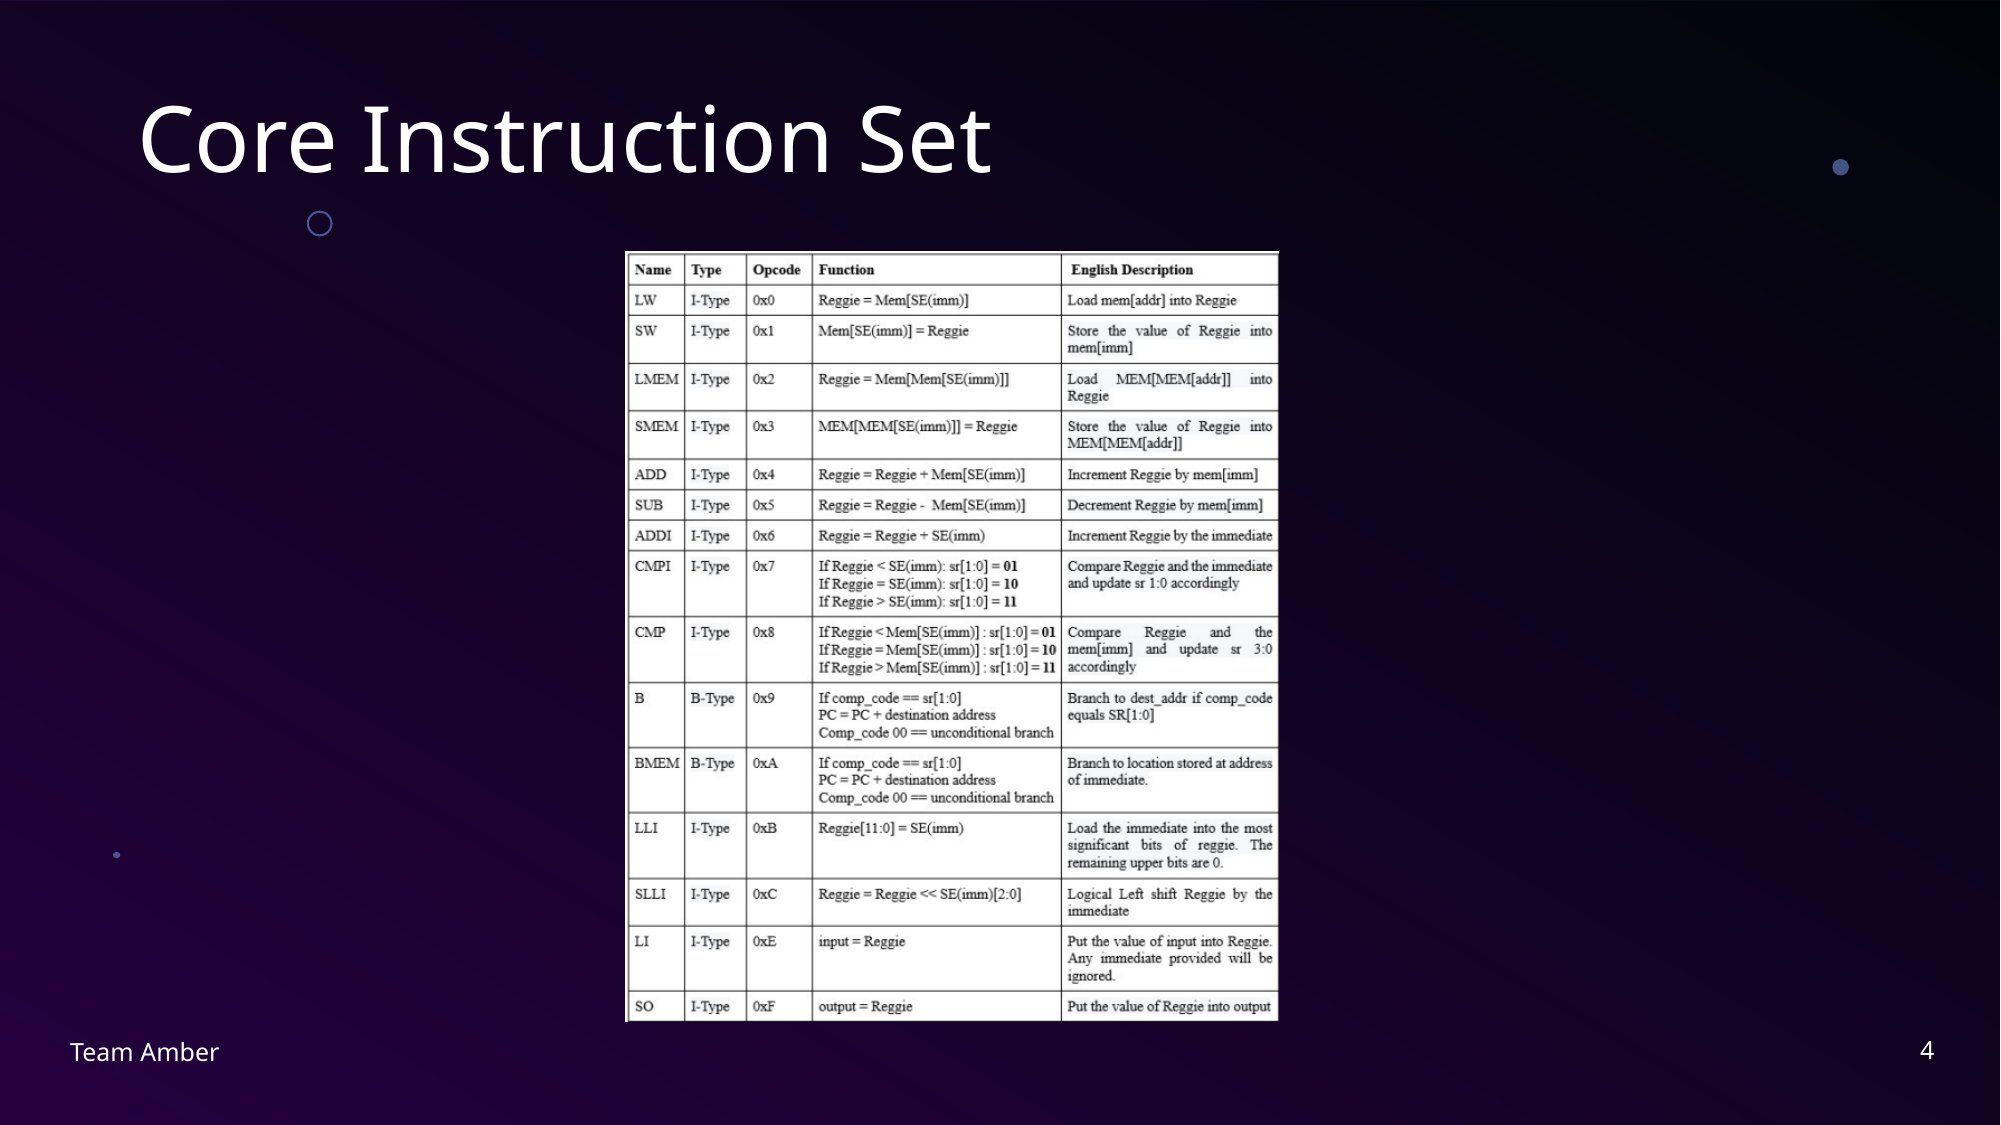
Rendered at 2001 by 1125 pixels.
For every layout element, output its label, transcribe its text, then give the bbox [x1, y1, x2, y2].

slide_number 4 [1499, 1021, 1950, 1082]
footer Team Amber [55, 1023, 731, 1084]
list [625, 251, 1279, 1022]
title Core Instruction Set [122, 34, 1847, 252]
